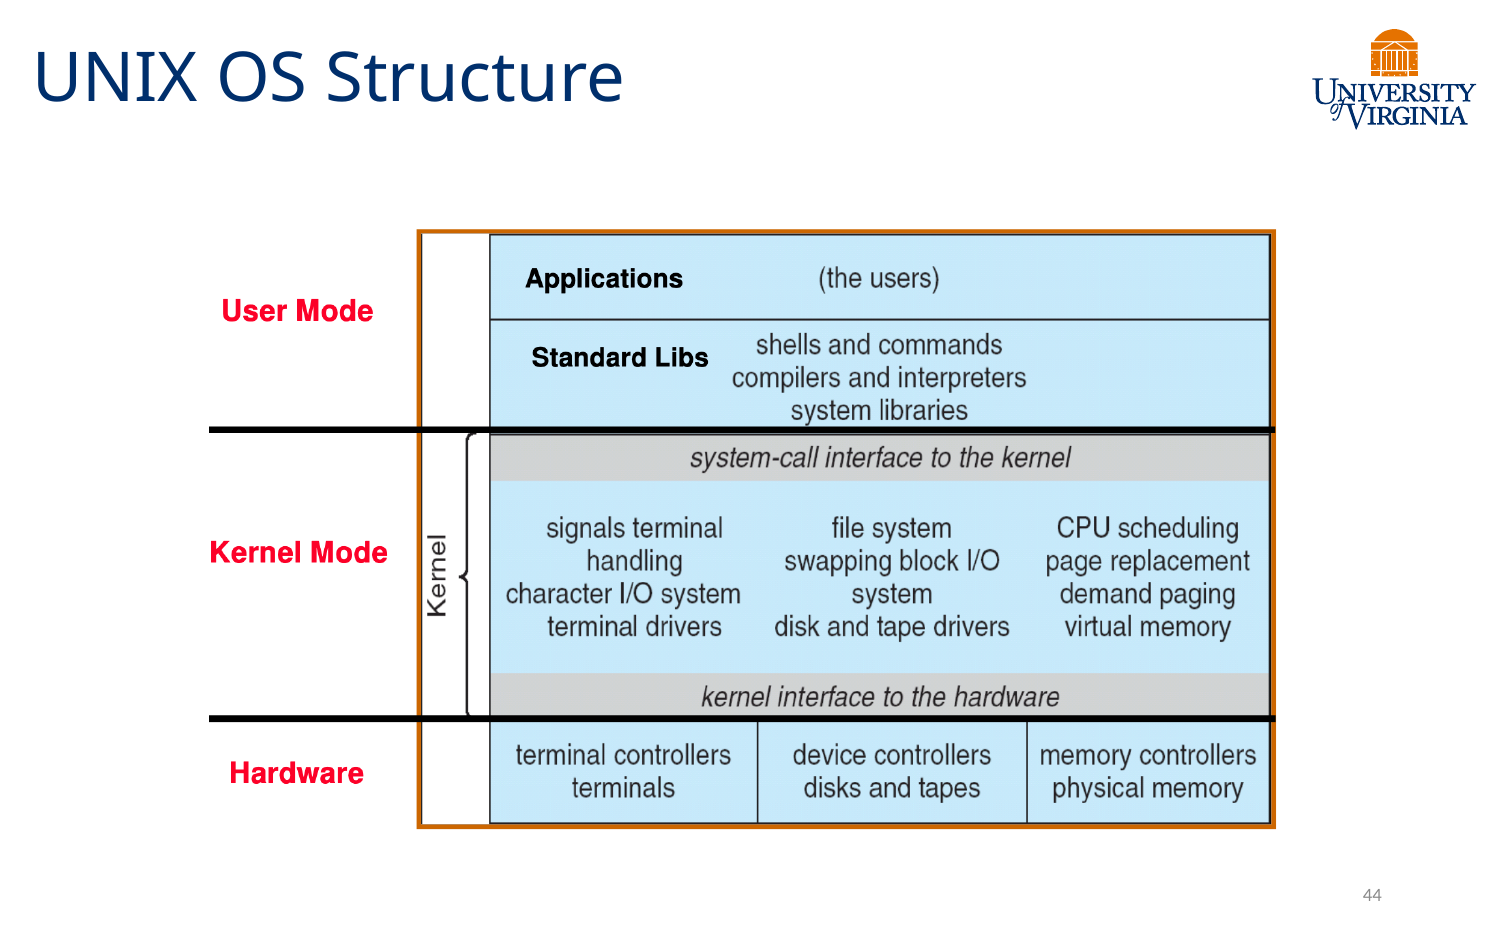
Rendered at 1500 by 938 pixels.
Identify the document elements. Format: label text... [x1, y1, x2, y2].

picture [209, 214, 1291, 850]
slide_number 44 [1059, 868, 1397, 919]
title UNIX OS Structure [17, 14, 1297, 145]
